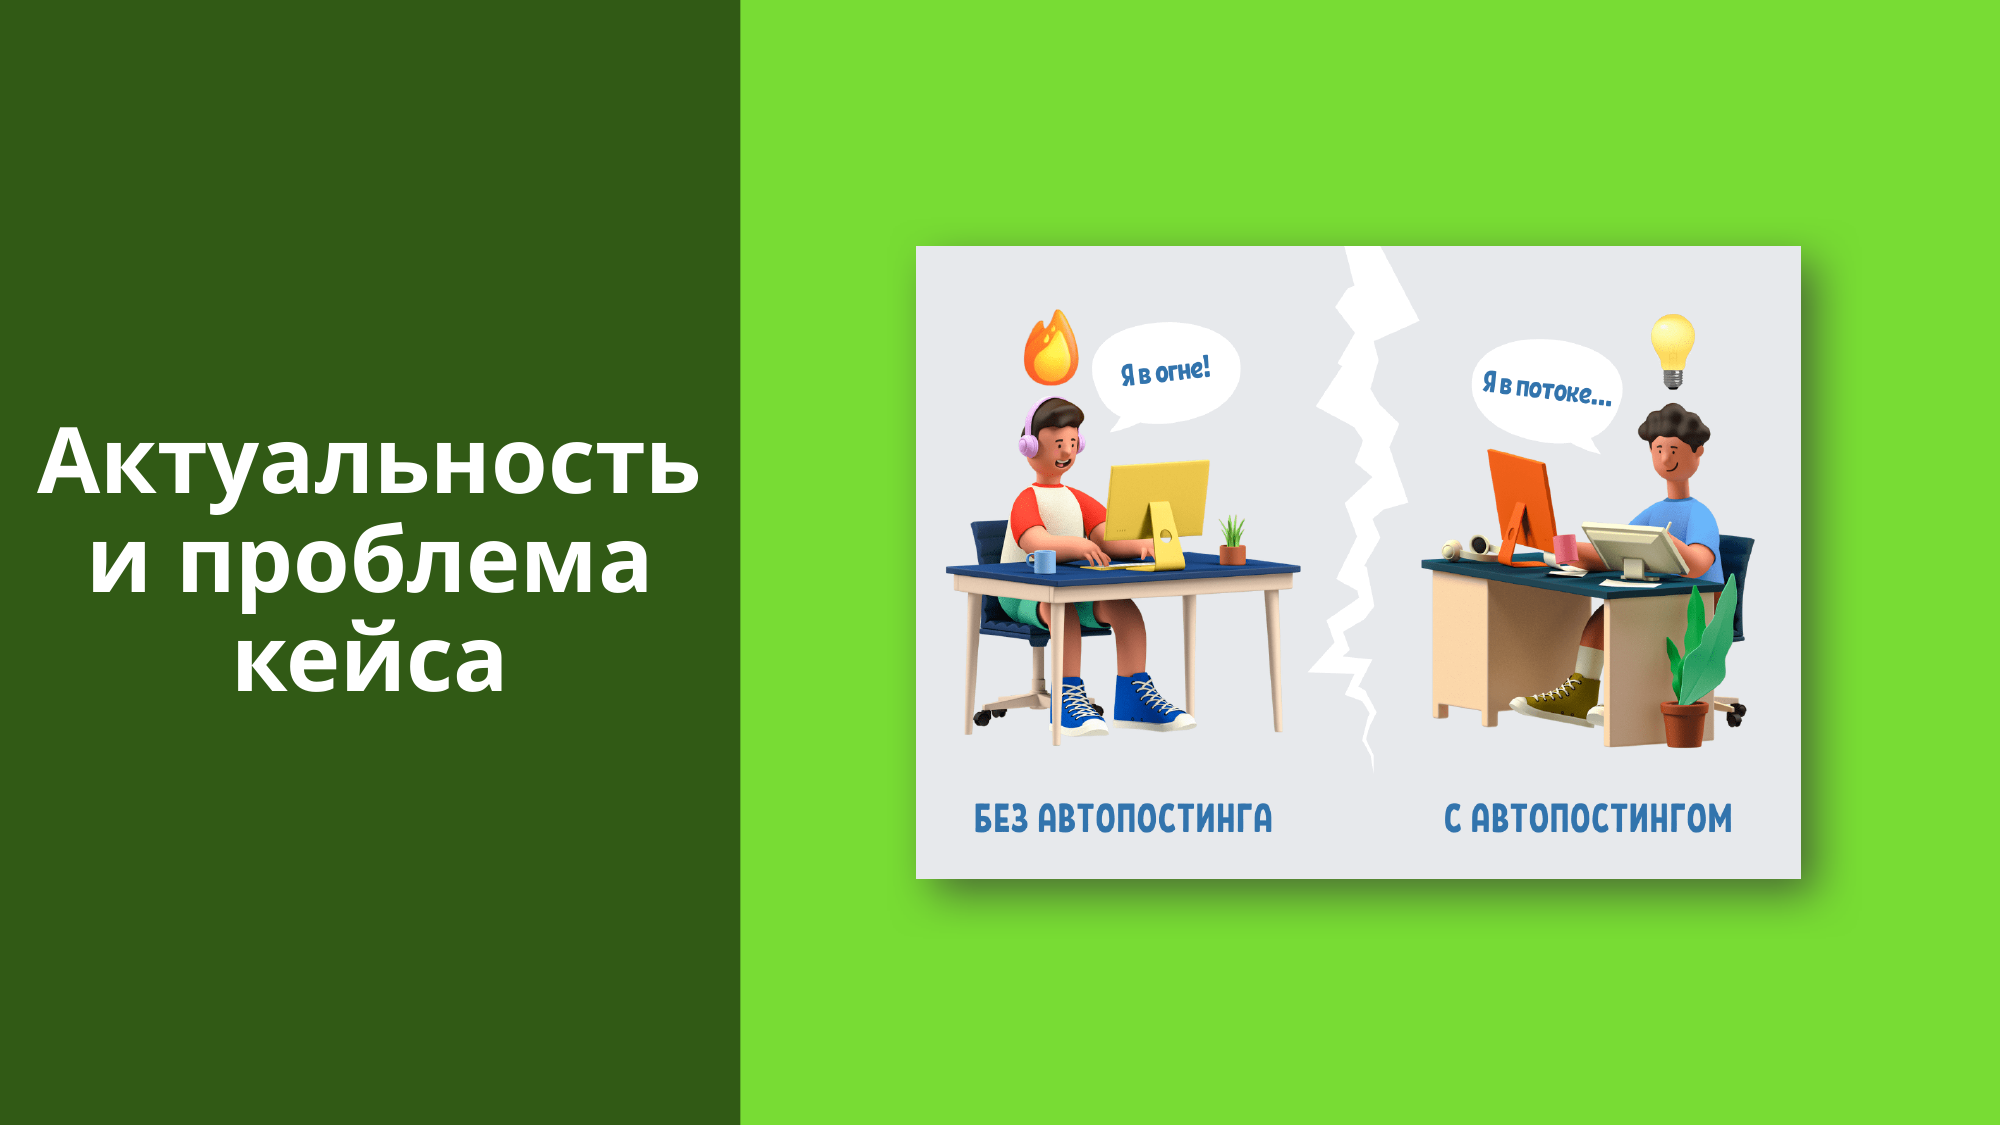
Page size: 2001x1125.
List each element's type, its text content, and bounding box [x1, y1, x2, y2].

title Актуальность и проблема кейса [0, 0, 741, 1125]
picture [916, 246, 1801, 879]
